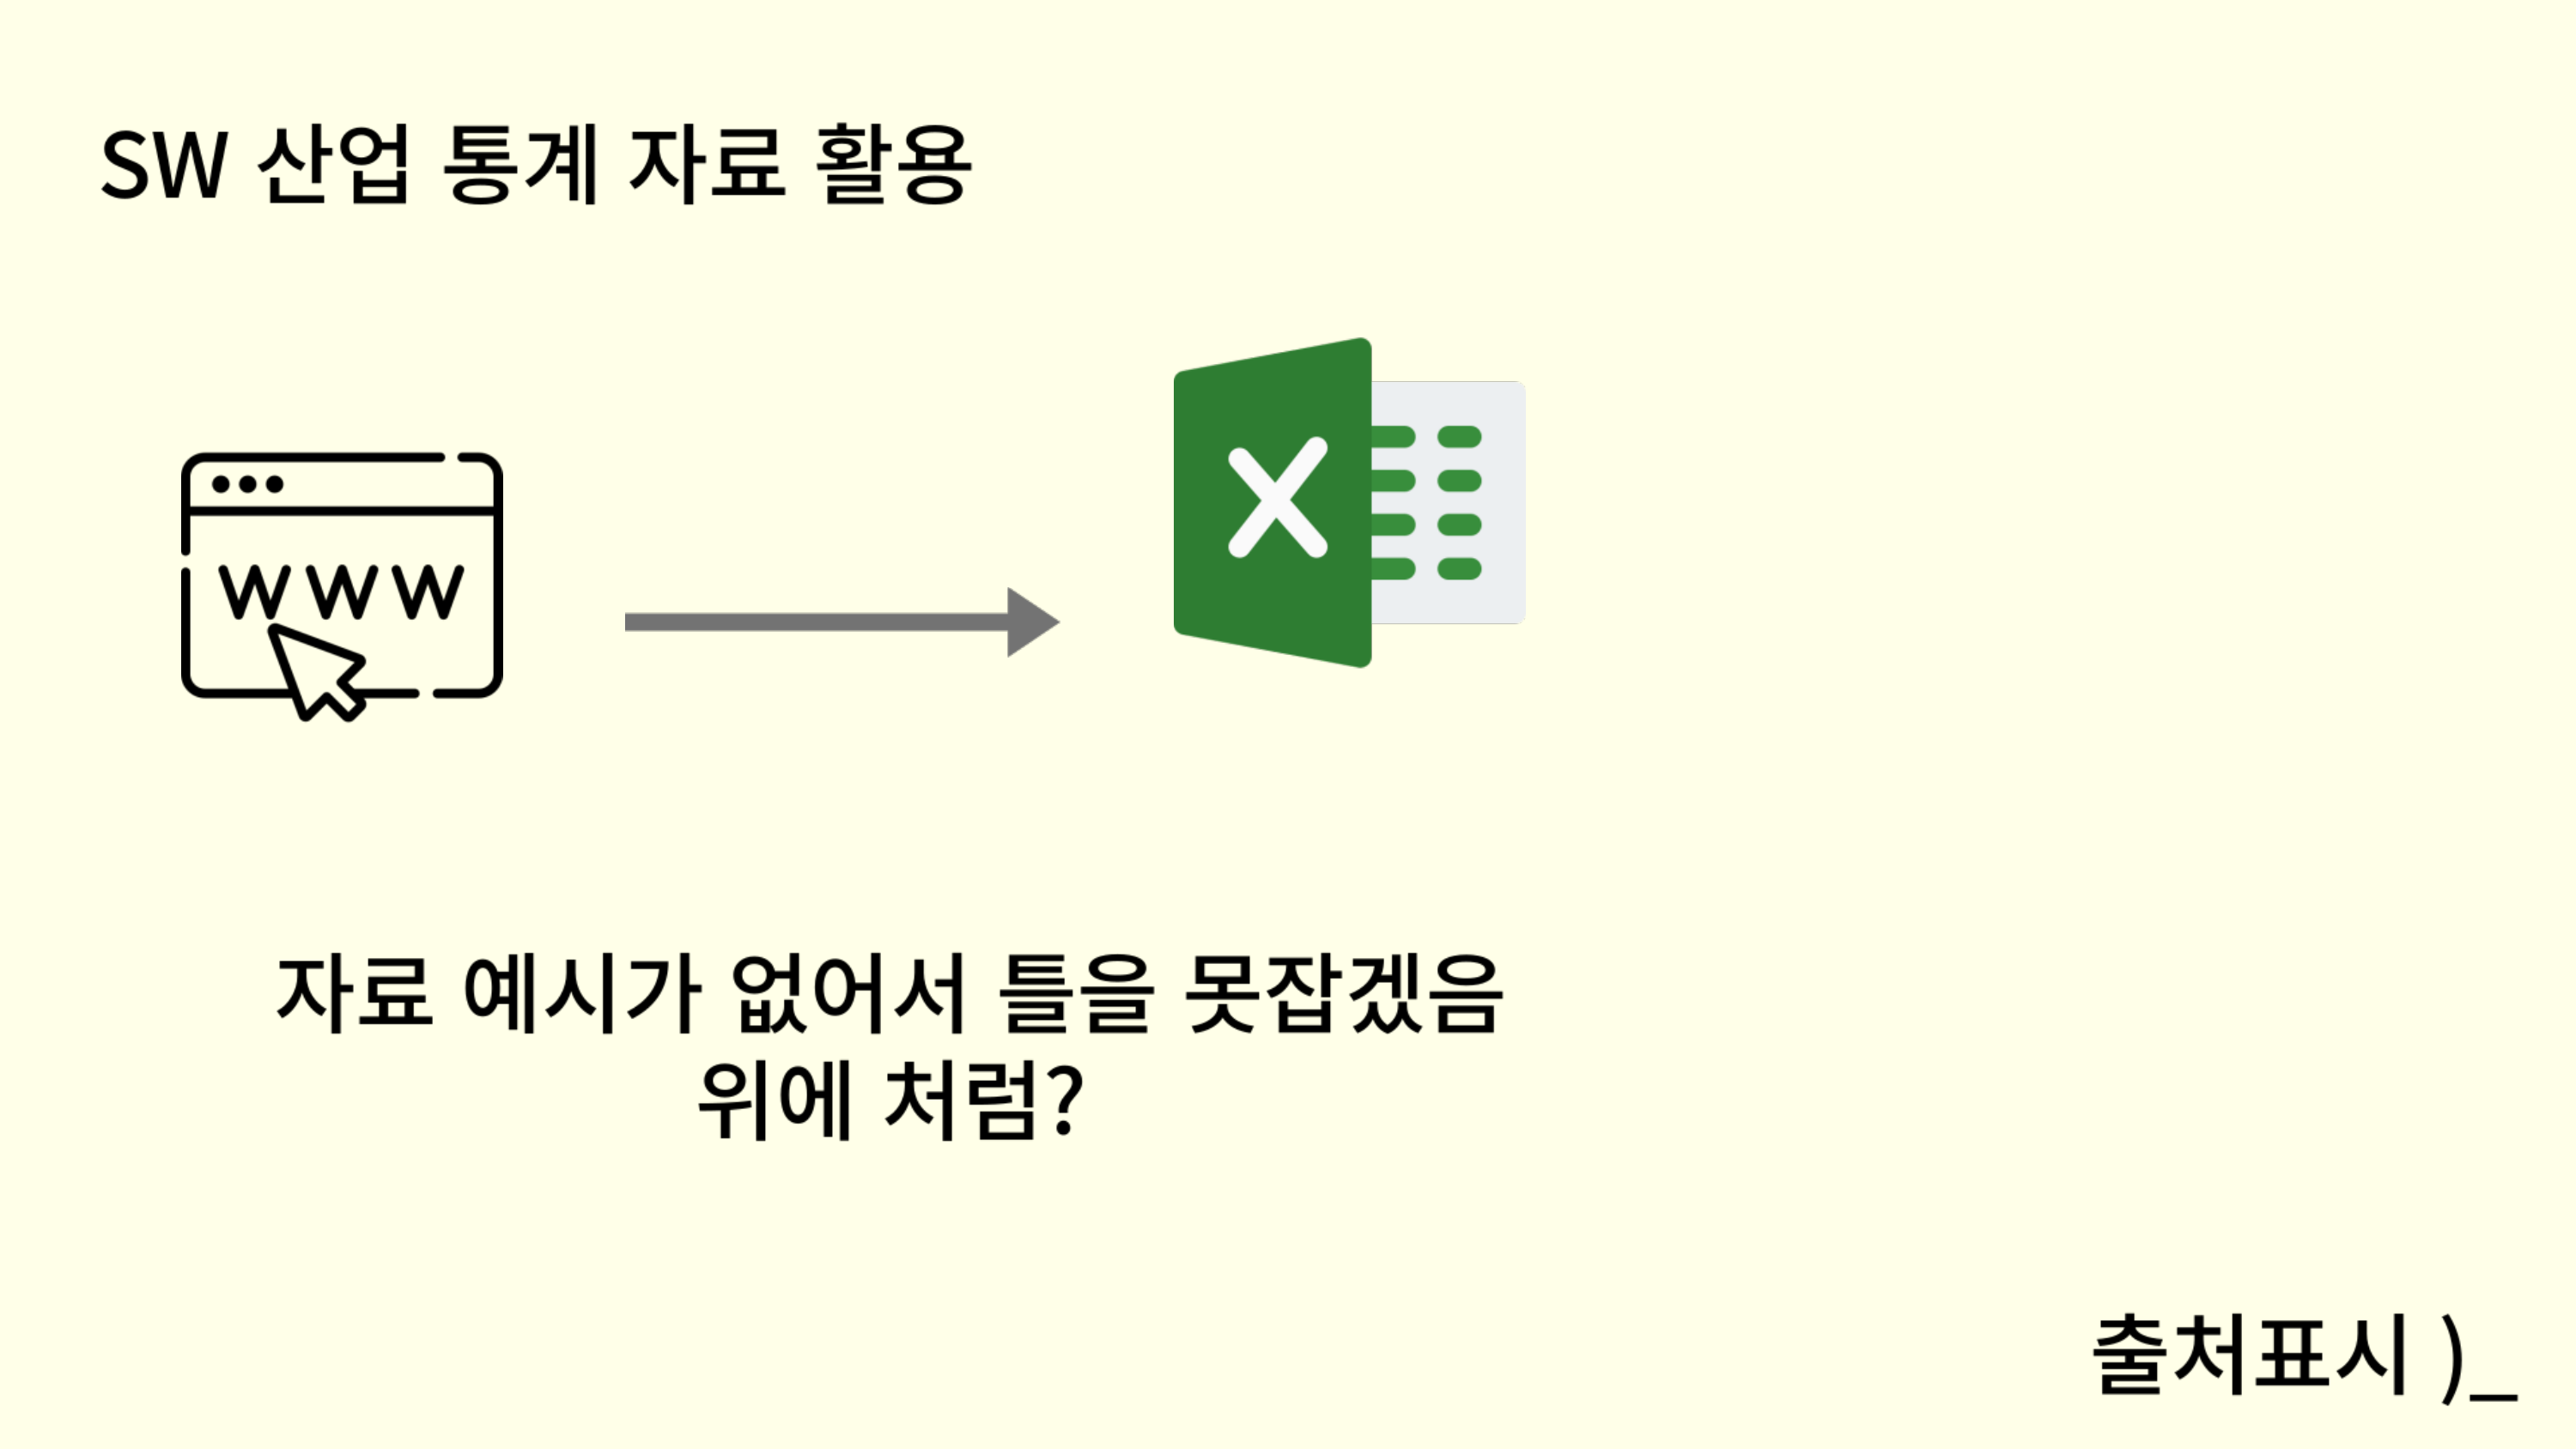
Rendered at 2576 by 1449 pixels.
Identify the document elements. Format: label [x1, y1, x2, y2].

text_box [181, 427, 503, 749]
picture [84, 85, 1014, 247]
text_box [625, 587, 1061, 658]
picture [2072, 1275, 2559, 1446]
picture [261, 914, 1544, 1183]
text_box [1174, 326, 1526, 679]
